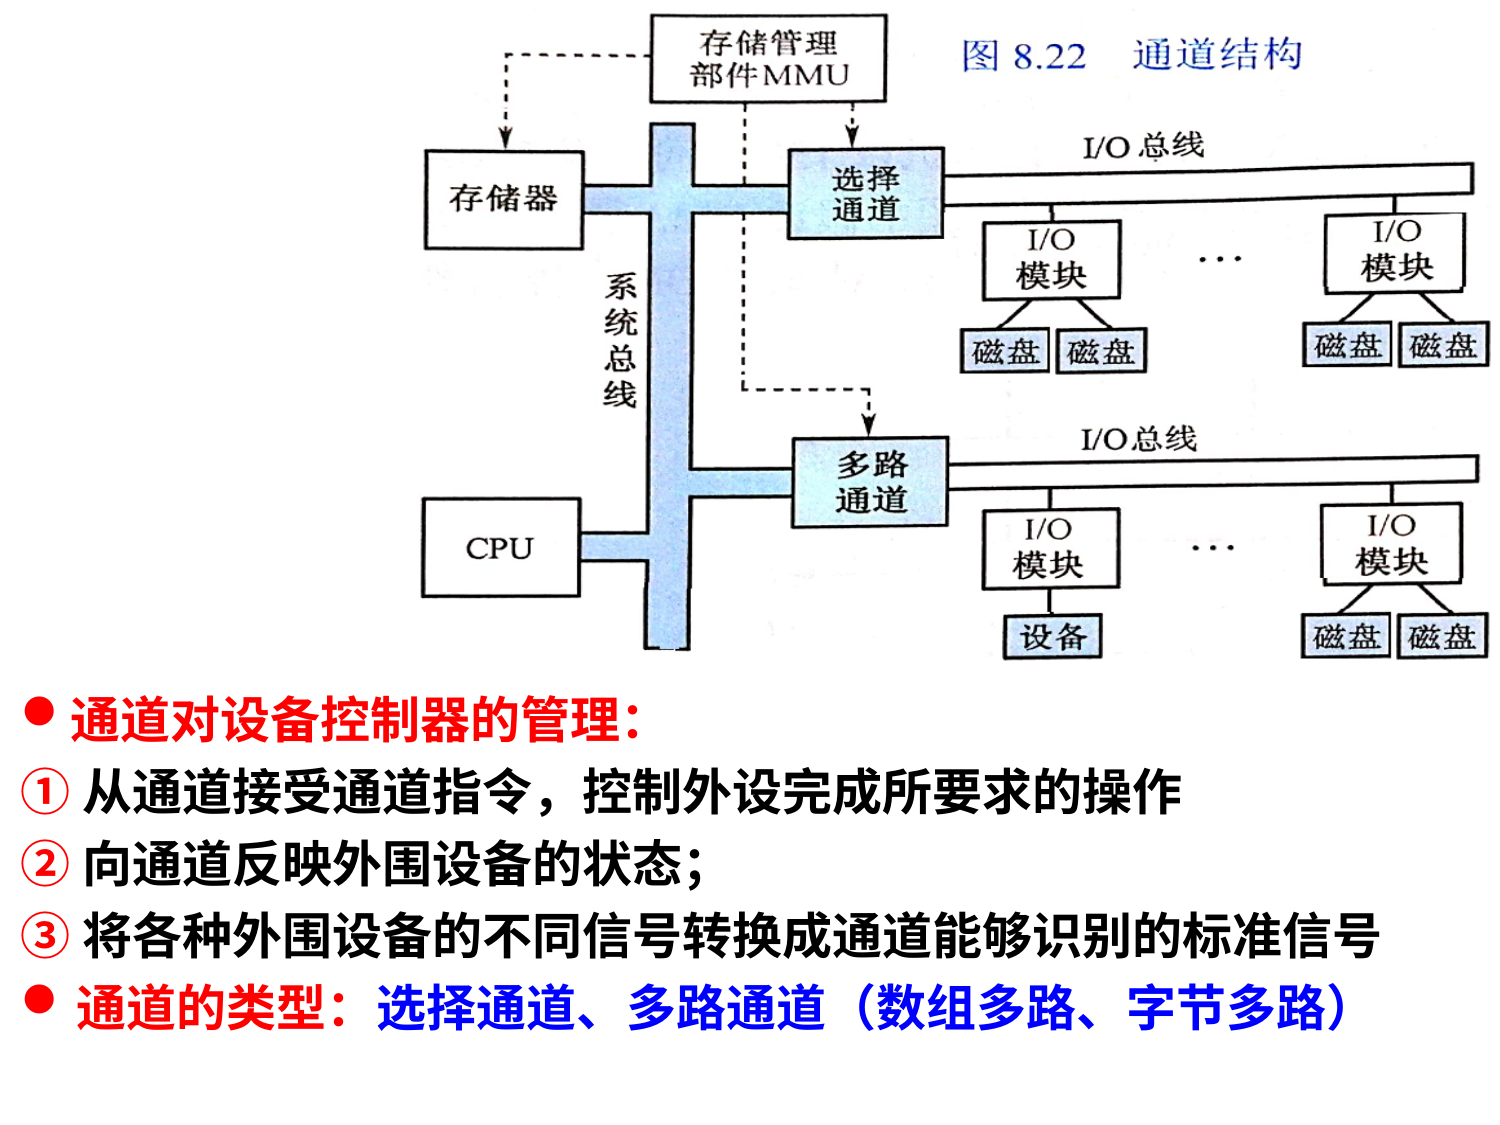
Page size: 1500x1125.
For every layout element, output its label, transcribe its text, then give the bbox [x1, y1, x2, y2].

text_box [417, 6, 1500, 667]
text_box 通道对设备控制器的管理： ①从通道接受通道指令，控制外设完成所要求的操作 ②向通道反映外围设备的状态； ③将各种外围设备的不同信号转换成通道能够识别的标准信号 通道的类型：选择通道、多路通道（数组多路、字节多路） [5, 668, 1500, 1044]
